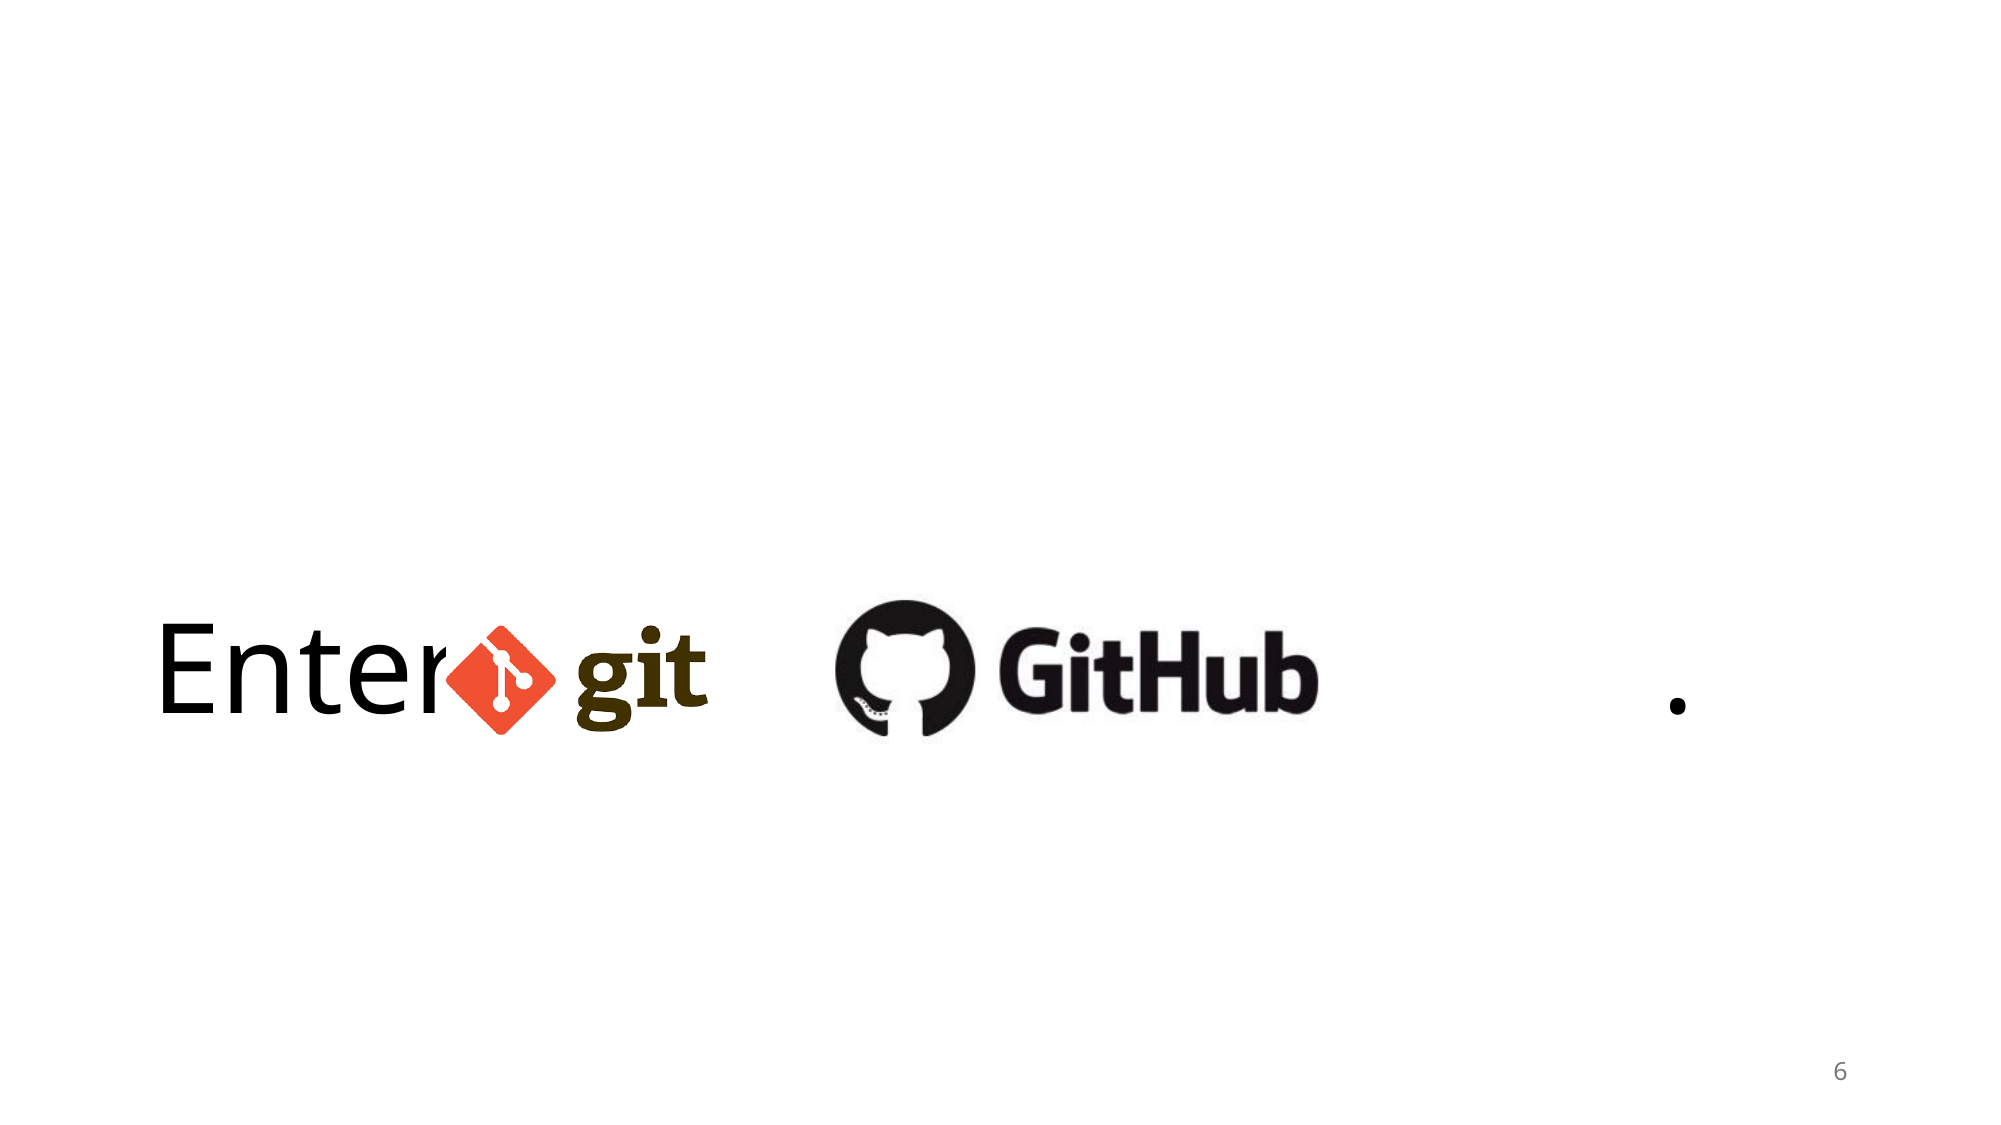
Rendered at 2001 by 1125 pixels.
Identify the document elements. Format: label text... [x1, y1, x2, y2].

slide_number 6 [1412, 1042, 1863, 1103]
picture [445, 625, 708, 736]
picture [831, 590, 1323, 749]
title Enter & . [136, 280, 1862, 749]
